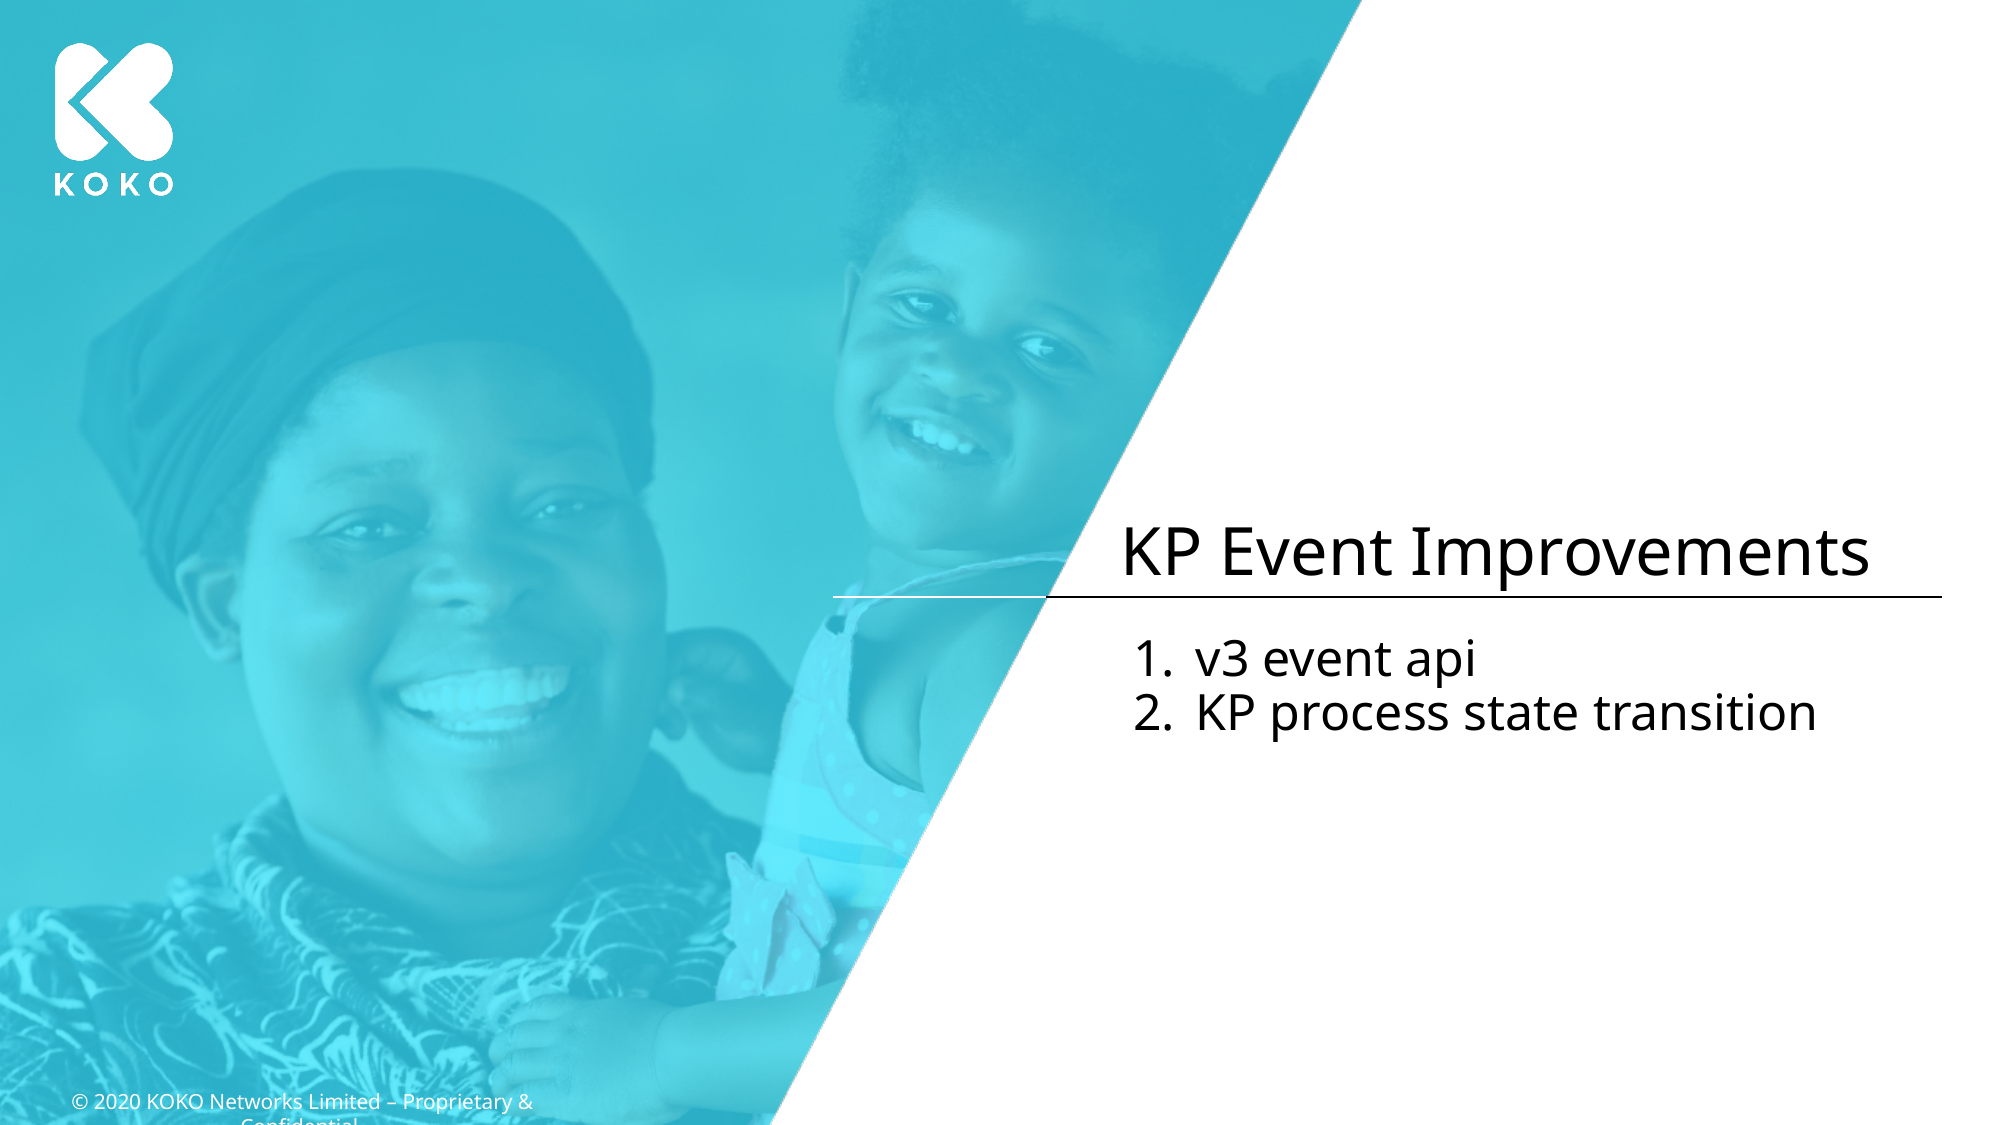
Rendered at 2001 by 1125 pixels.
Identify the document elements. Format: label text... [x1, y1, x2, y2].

title KP Event Improvements [1105, 492, 1942, 616]
picture [0, 0, 2000, 1125]
subtitle v3 event api KP process state transition [1105, 625, 1942, 748]
